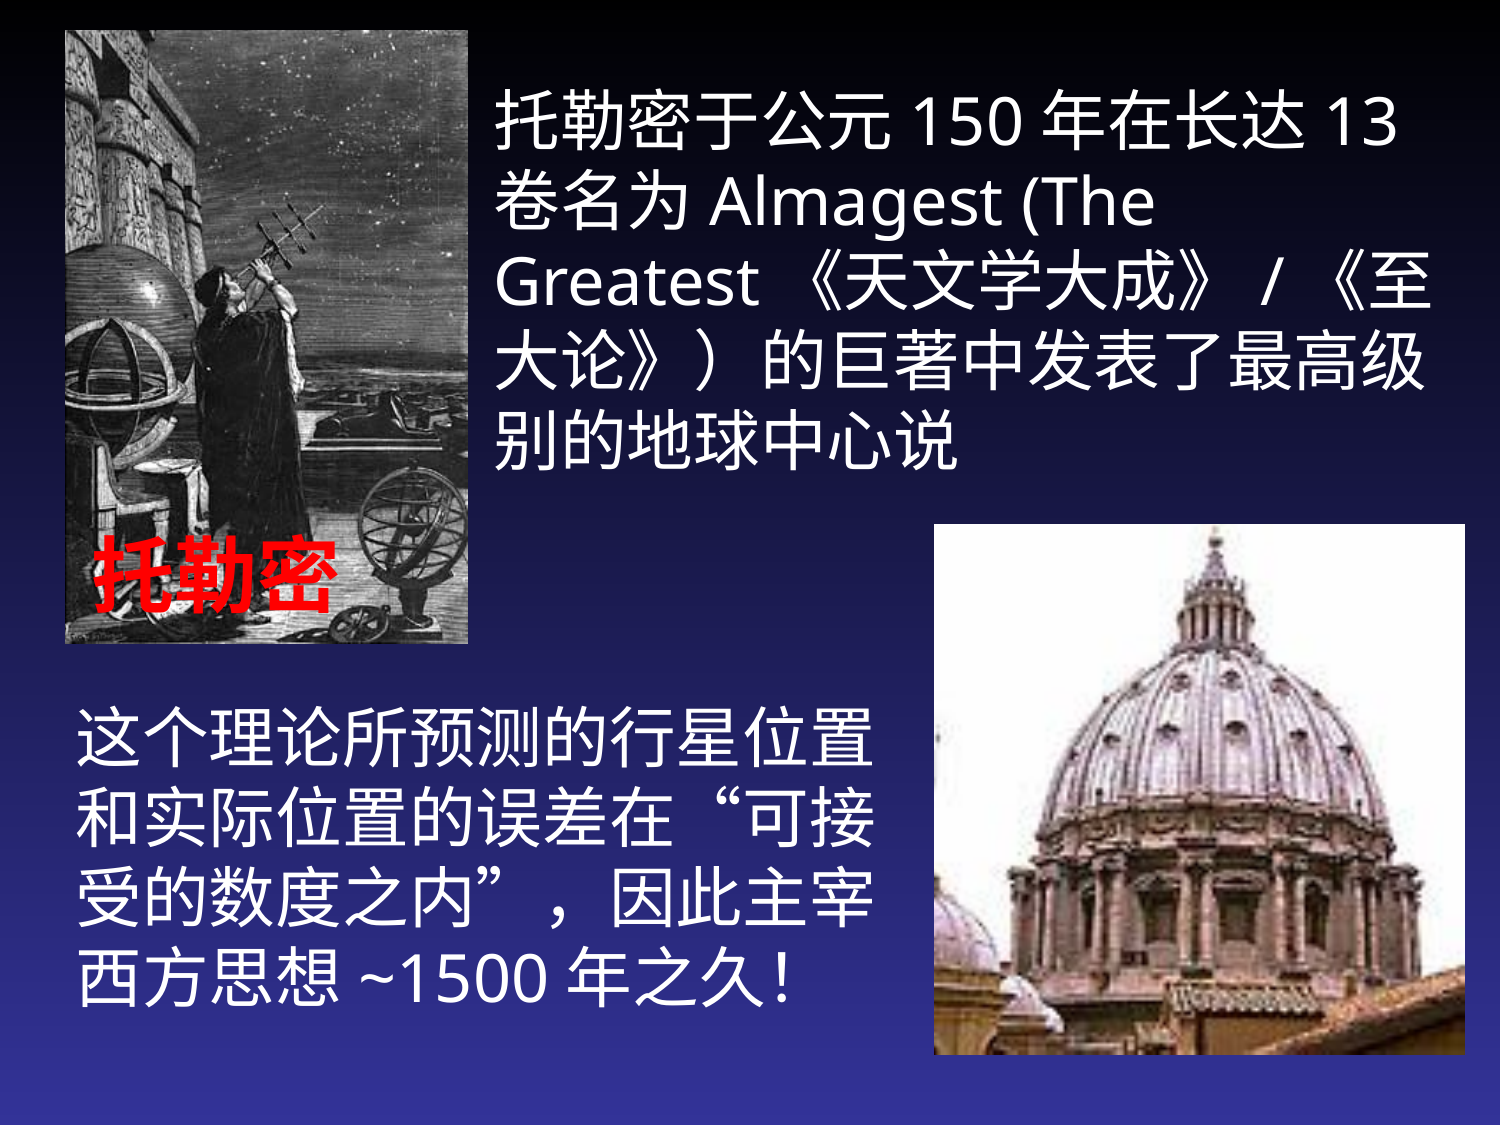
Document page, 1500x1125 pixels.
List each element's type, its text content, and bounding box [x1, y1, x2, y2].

picture [65, 30, 468, 644]
picture [934, 524, 1465, 1055]
title 托勒密于公元150年在长达13卷名为Almagest (The Greatest《天文学大成》/《至大论》）的巨著中发表了最高级别的地球中心说 [478, 78, 1477, 480]
list 这个理论所预测的行星位置和实际位置的误差在“可接受的数度之内”，因此主宰西方思想~1500年之久！ [60, 688, 914, 1055]
